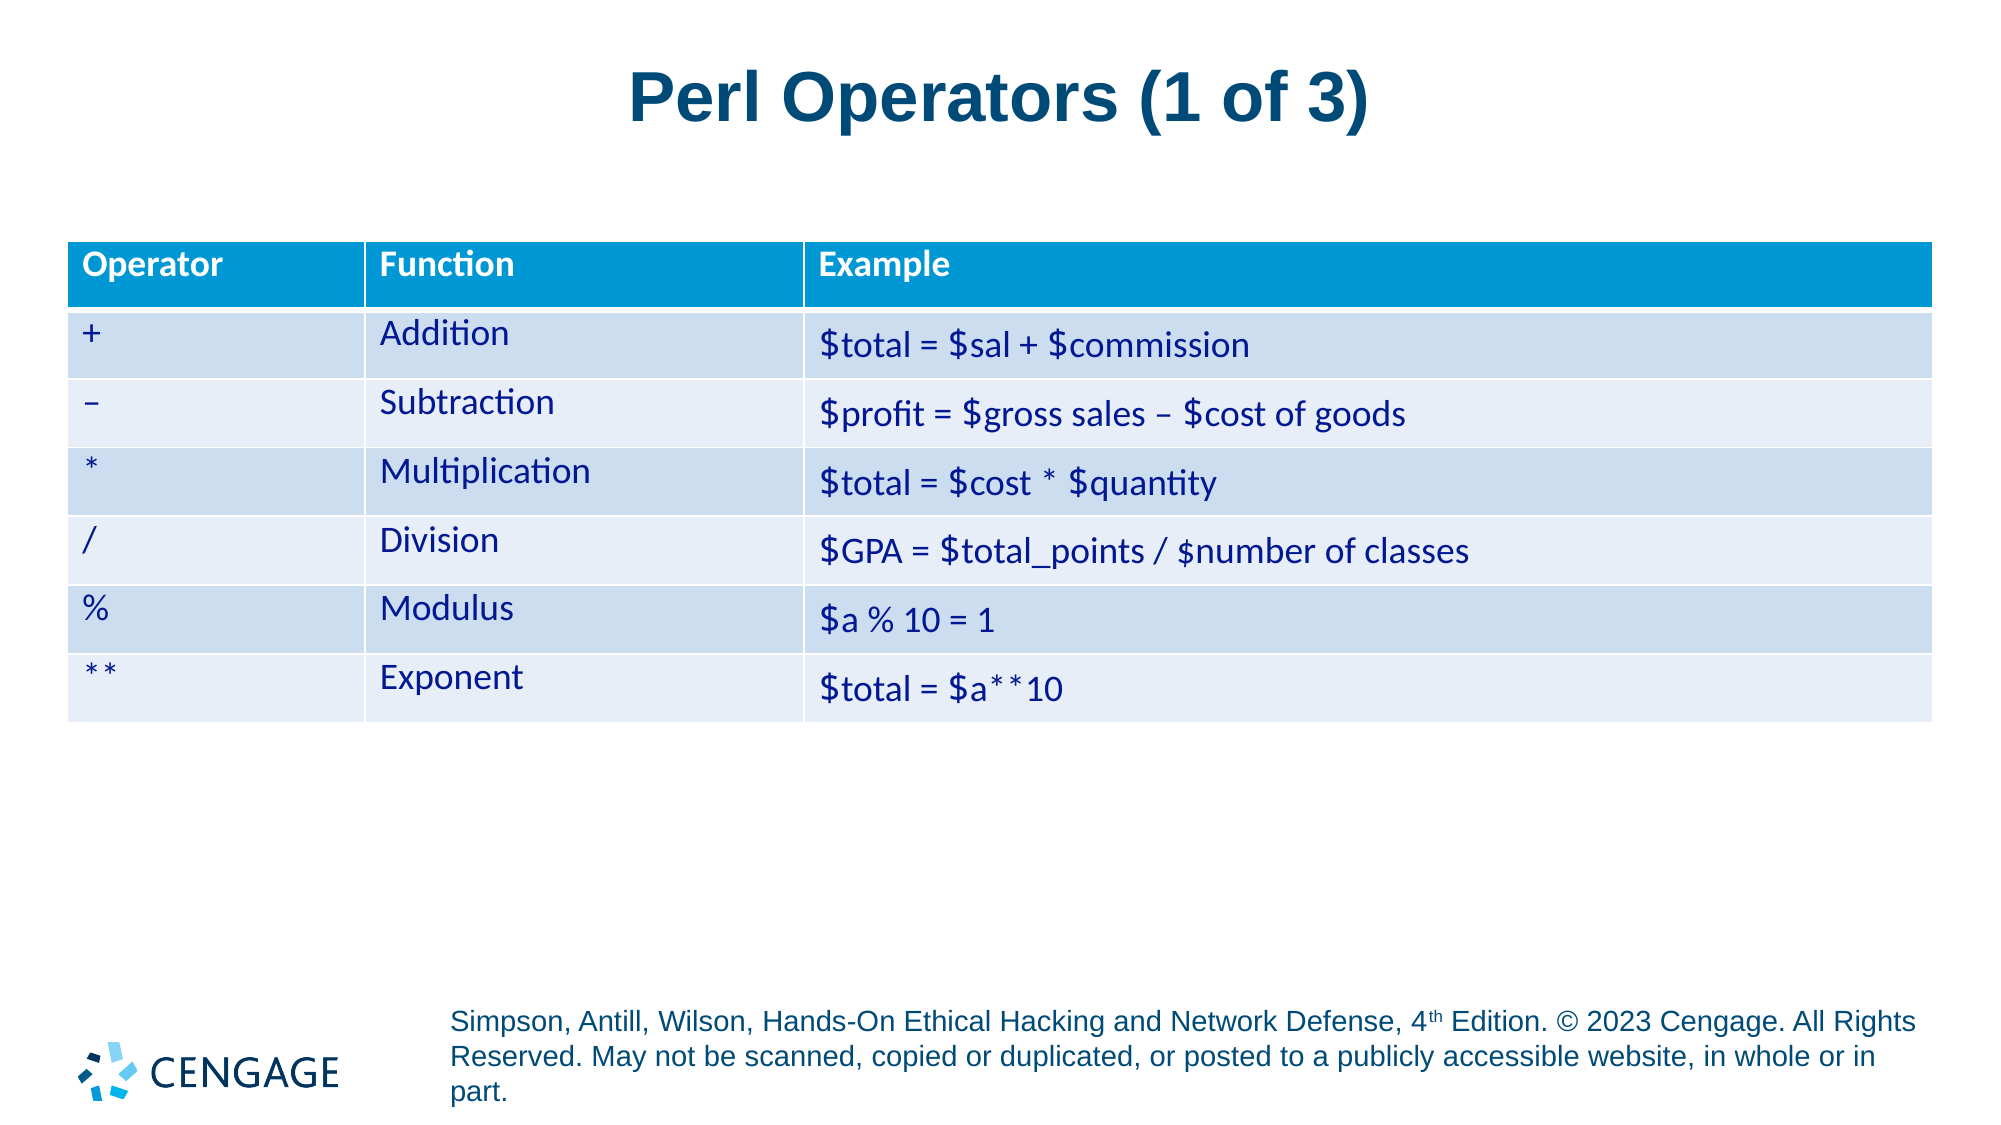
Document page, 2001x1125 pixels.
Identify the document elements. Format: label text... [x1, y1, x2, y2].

table_cell Exponent [366, 655, 803, 722]
table_cell Division [366, 517, 803, 584]
table_cell $a % 10 = 1 [805, 586, 1932, 653]
title Perl Operators (1 of 3) [137, 59, 1863, 171]
table_cell + [68, 313, 364, 378]
table_header Function [366, 242, 803, 307]
table_cell $total = $sal + $commission [805, 313, 1932, 378]
table_cell $total = $a**10 [805, 655, 1932, 722]
table_cell ** [68, 655, 364, 722]
table_cell – [68, 380, 364, 447]
table_cell Modulus [366, 586, 803, 653]
table_cell Subtraction [366, 380, 803, 447]
table_cell Multiplication [366, 448, 803, 515]
table_cell $total = $cost * $quantity [805, 448, 1932, 515]
table_cell * [68, 448, 364, 515]
table_cell $GPA = $total_points / $number of classes [805, 517, 1932, 584]
table_cell $profit = $gross sales – $cost of goods [805, 380, 1932, 447]
table_header Operator [68, 242, 364, 307]
picture [78, 1042, 338, 1101]
table_header Example [805, 242, 1932, 307]
table_cell Addition [366, 313, 803, 378]
table_cell % [68, 586, 364, 653]
table_cell / [68, 517, 364, 584]
